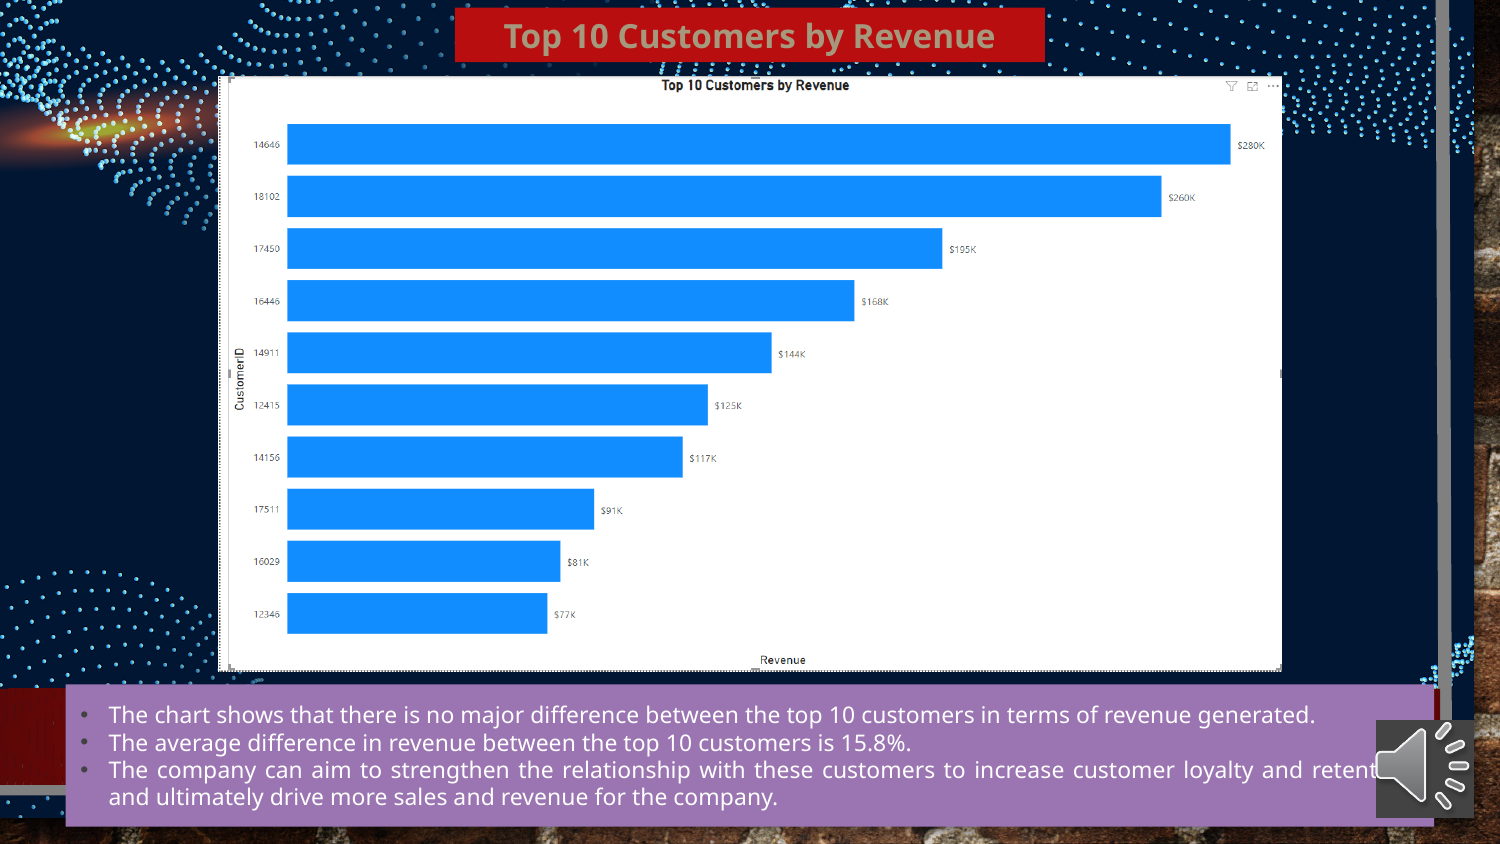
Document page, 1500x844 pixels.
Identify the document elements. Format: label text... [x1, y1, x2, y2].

picture [0, 0, 1500, 844]
text_box The chart shows that there is no major difference between the top 10 customers in terms of revenue generated. The average difference in revenue between the top 10 customers is 15.8%. The company can aim to strengthen the relationship with these customers to increase customer loyalty and retention, and ultimately drive more sales and revenue for the company. [65, 684, 1435, 827]
text_box Top 10 Customers by Revenue [454, 7, 1045, 63]
picture [0, 0, 1438, 688]
